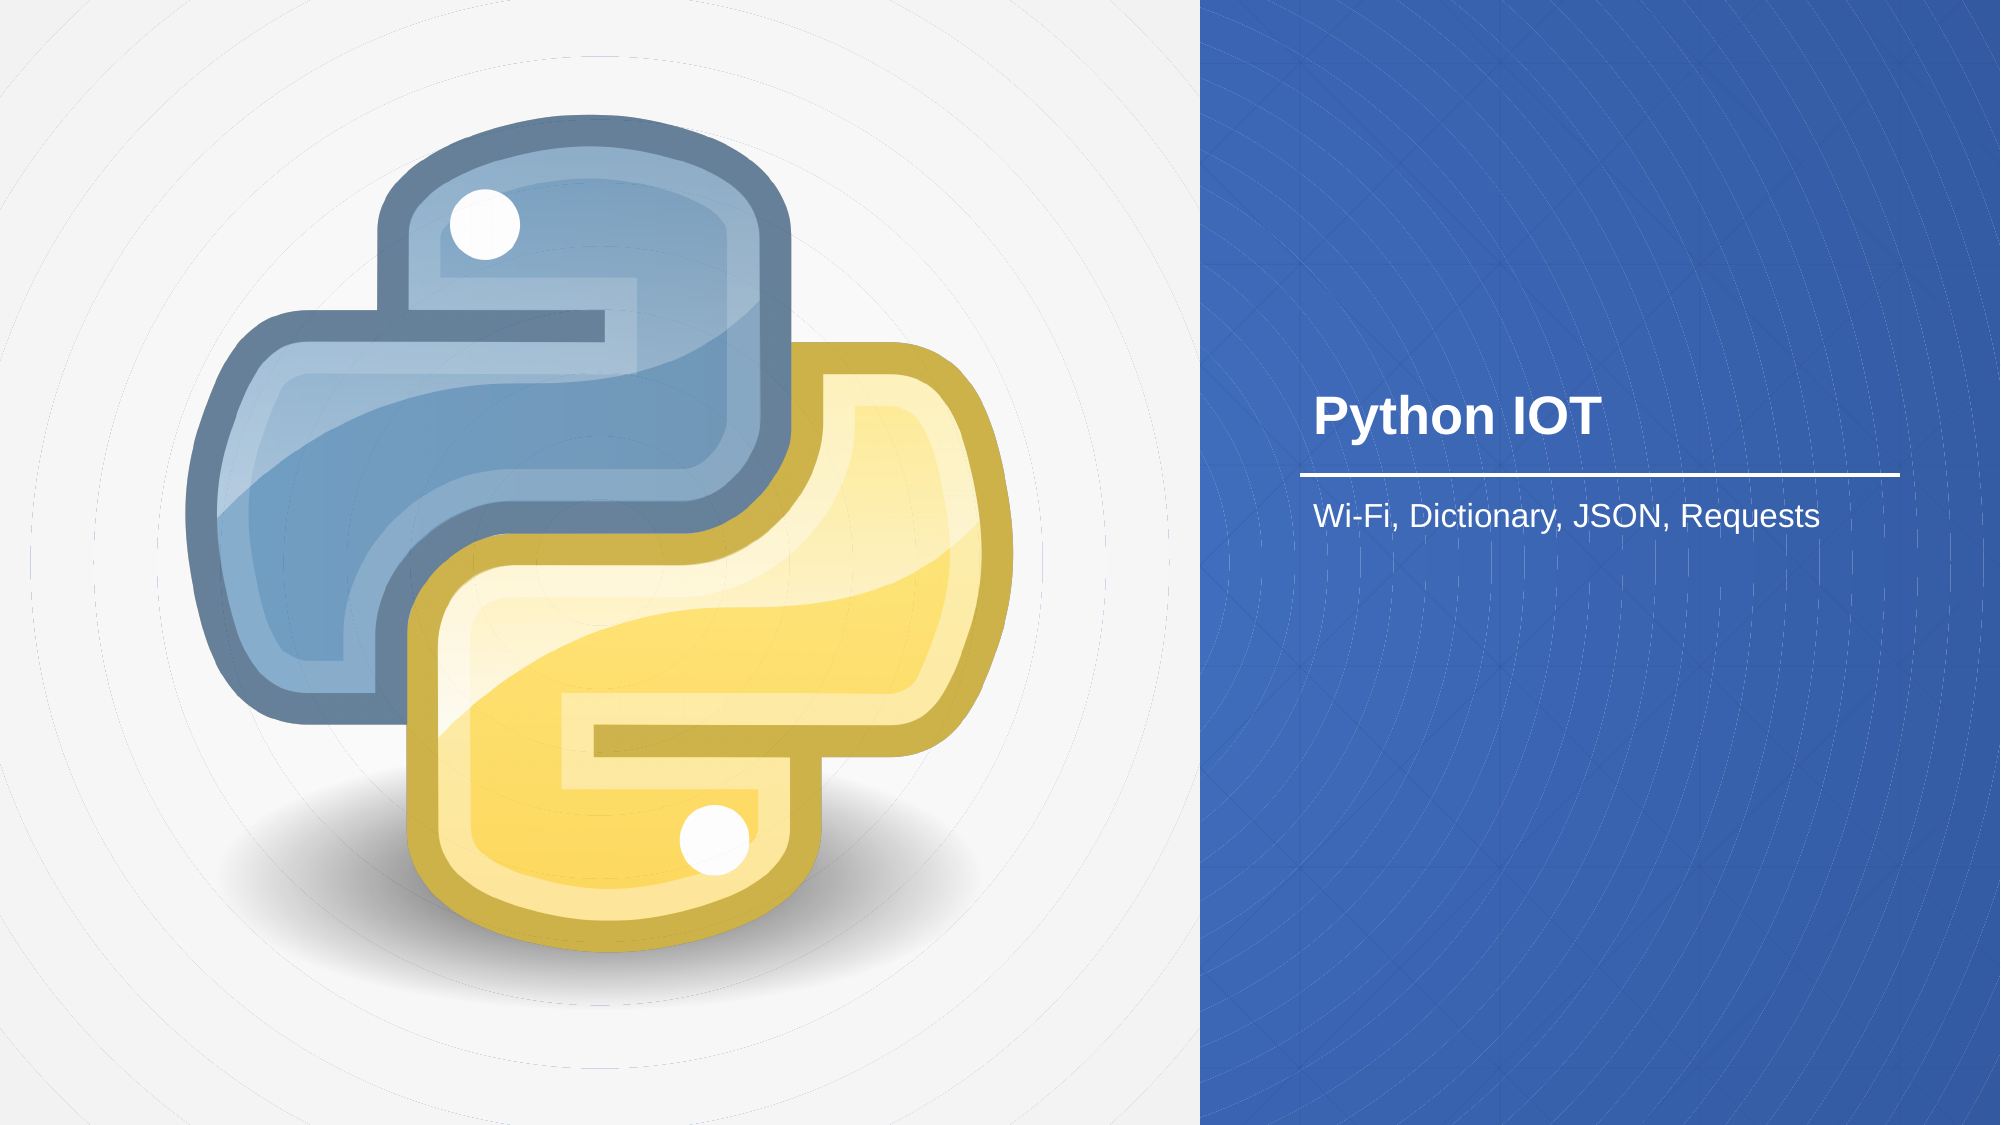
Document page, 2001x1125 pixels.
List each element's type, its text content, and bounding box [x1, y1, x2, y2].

picture [130, 93, 1068, 1032]
list Wi-Fi, Dictionary, JSON, Requests [1298, 491, 1899, 867]
title Python IOT [1298, 93, 1899, 455]
